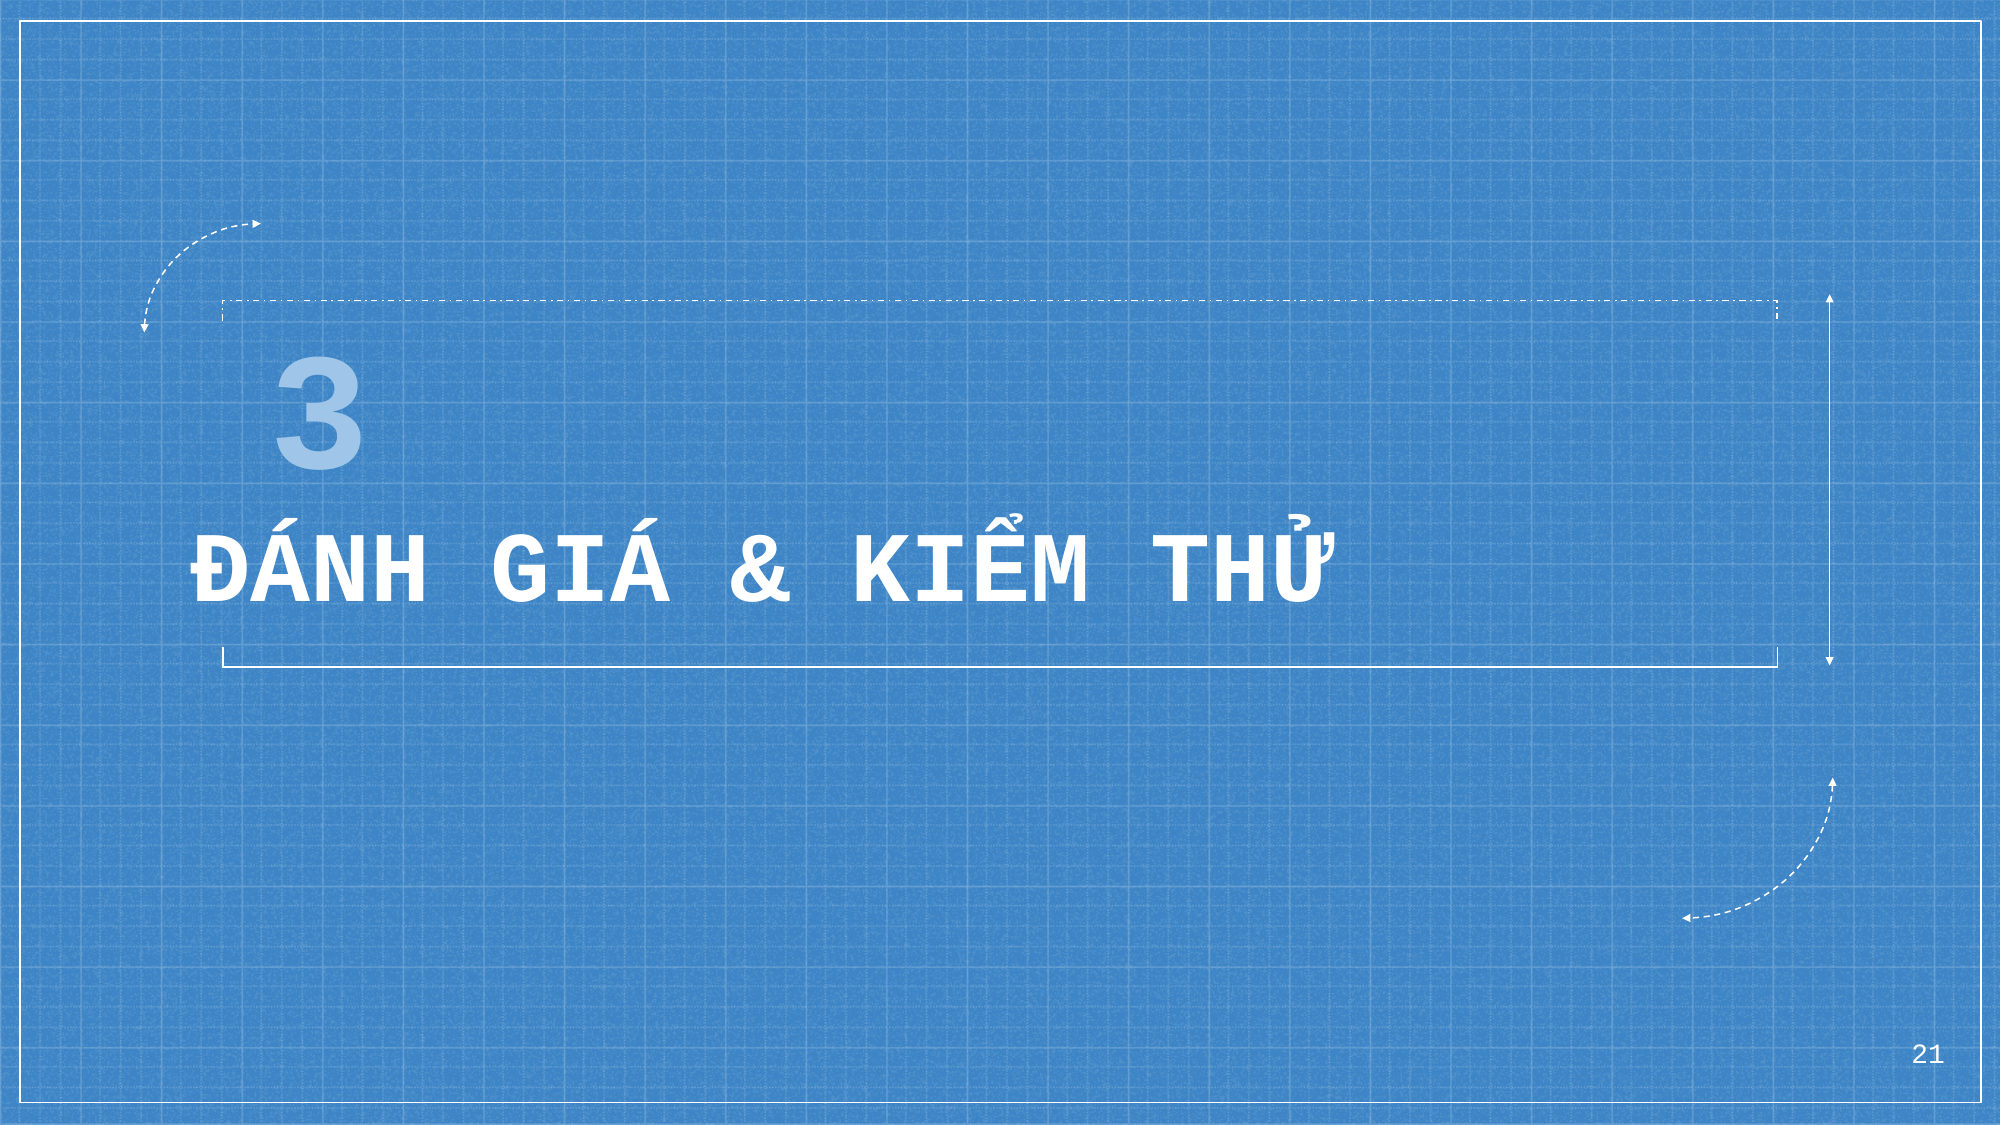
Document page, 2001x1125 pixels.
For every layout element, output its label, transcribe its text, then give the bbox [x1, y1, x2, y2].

text_box ĐÁNH GIÁ & KIỂM THỬ [170, 481, 1351, 642]
picture [0, 0, 2000, 1125]
slide_number 21 [1864, 1015, 1966, 1079]
text_box 3 [254, 294, 385, 509]
